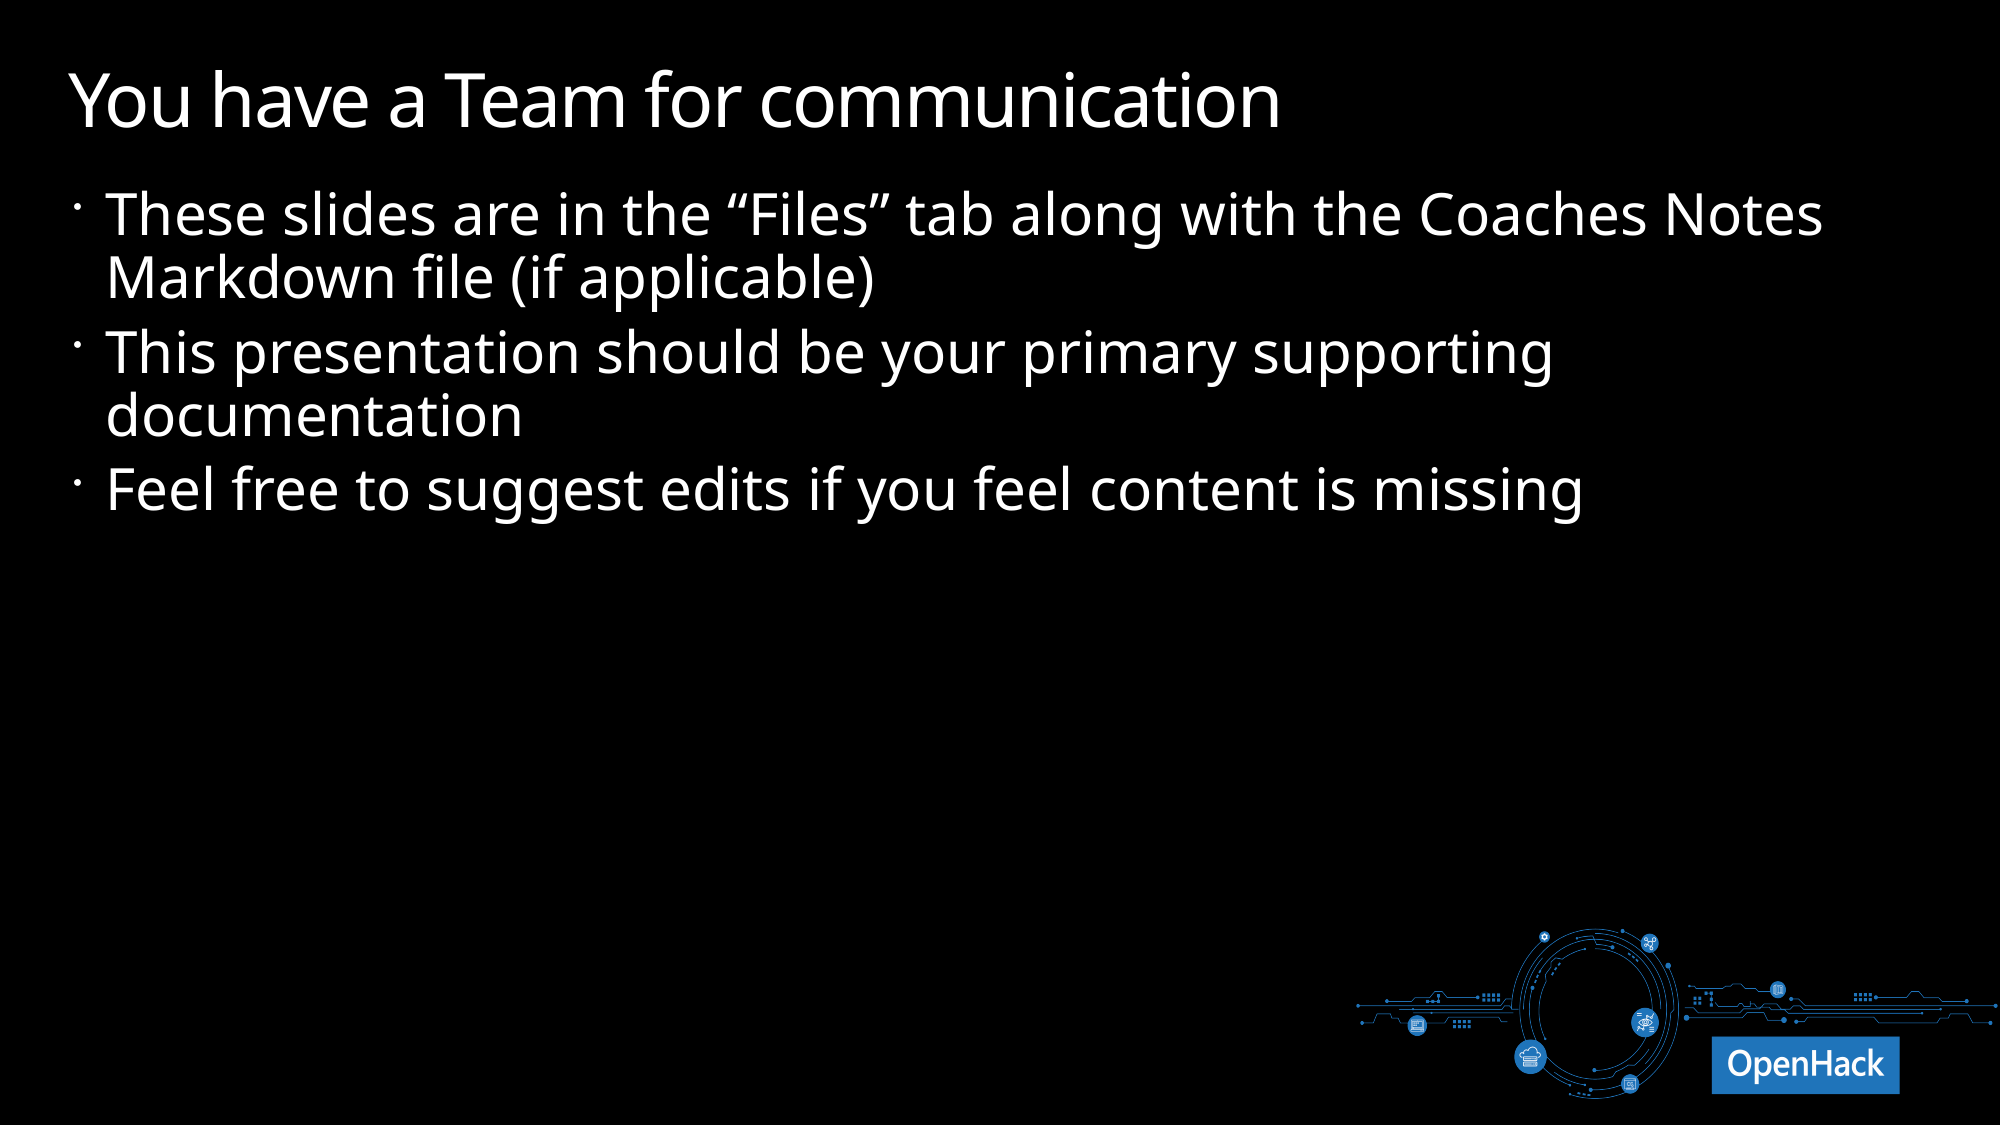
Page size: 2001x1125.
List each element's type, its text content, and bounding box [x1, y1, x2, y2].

list These slides are in the “Files” tab along with the Coaches Notes Markdown file (if applicable) This presentation should be your primary supporting documentation Feel free to suggest edits if you feel content is missing [44, 170, 1957, 465]
title You have a Team for communication [44, 47, 1957, 158]
picture [1356, 917, 2000, 1099]
